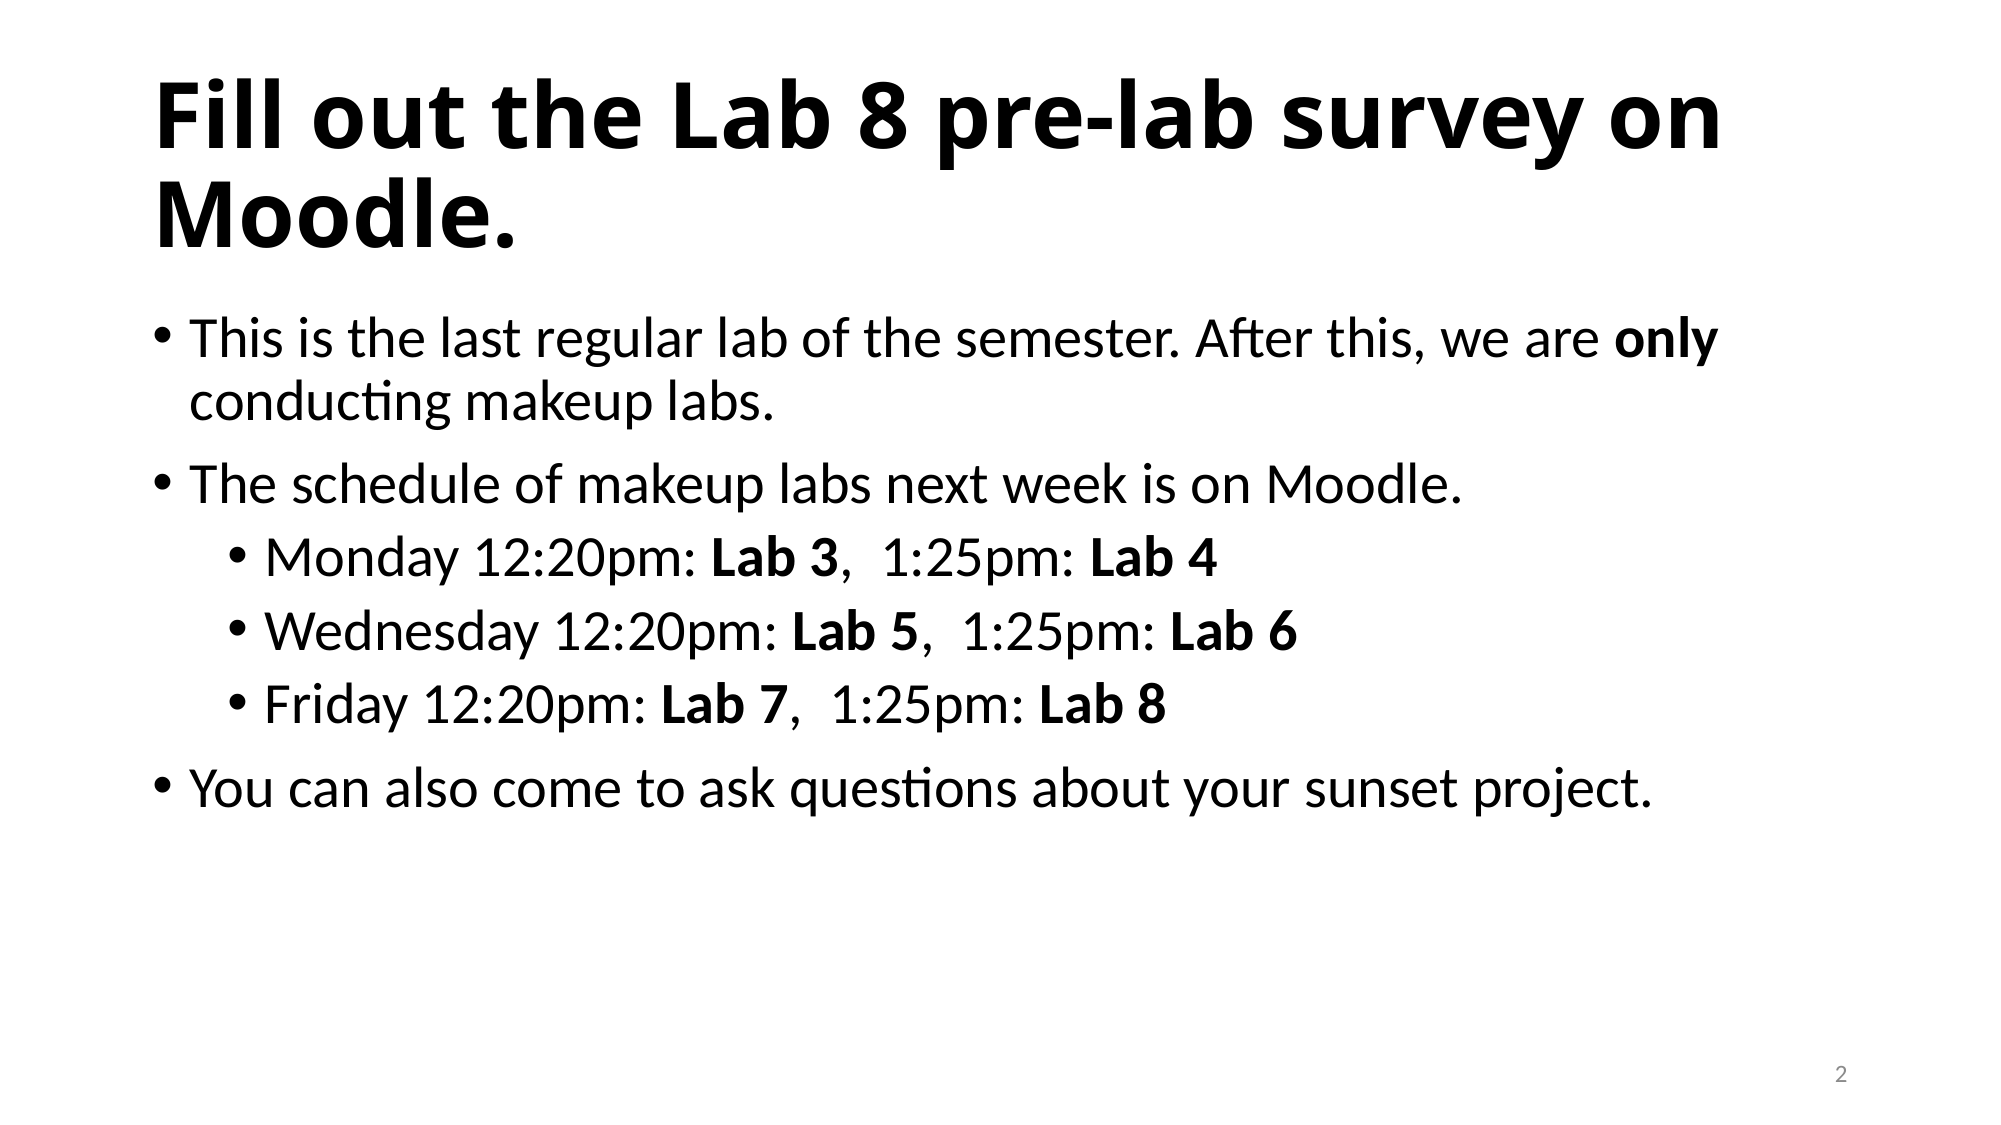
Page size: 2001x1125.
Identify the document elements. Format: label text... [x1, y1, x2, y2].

title Fill out the Lab 8 pre-lab survey on Moodle. [137, 59, 1863, 278]
list This is the last regular lab of the semester. After this, we are only conducting makeup labs. The schedule of makeup labs next week is on Moodle. Monday 12:20pm: Lab 3, 1:25pm: Lab 4 Wednesday 12:20pm: Lab 5, 1:25pm: Lab 6 Friday 12:20pm: Lab 7, 1:25pm: Lab 8 You can also come to ask questions about your sunset project. [137, 299, 1863, 1014]
slide_number 1 [1412, 1042, 1863, 1103]
